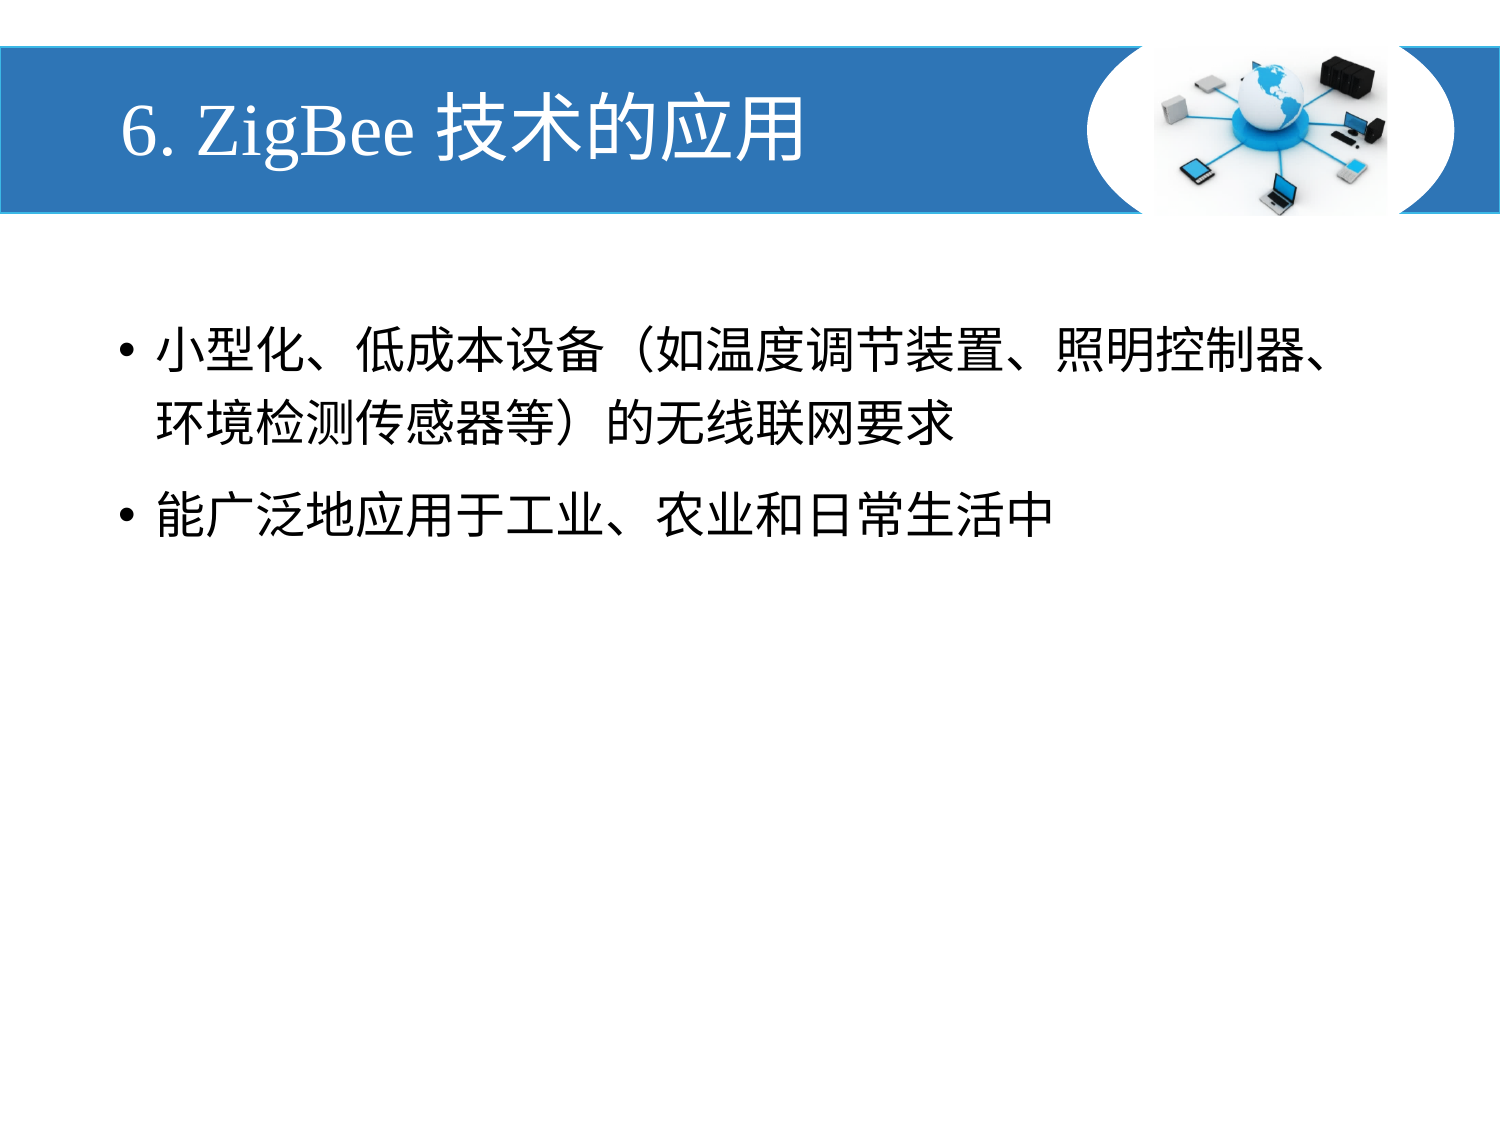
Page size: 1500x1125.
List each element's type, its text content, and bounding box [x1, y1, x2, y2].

list 小型化、低成本设备（如温度调节装置、照明控制器、环境检测传感器等）的无线联网要求 能广泛地应用于工业、农业和日常生活中 [103, 299, 1397, 1014]
title 6. ZigBee技术的应用 [105, 50, 1060, 214]
picture [1154, 46, 1388, 216]
